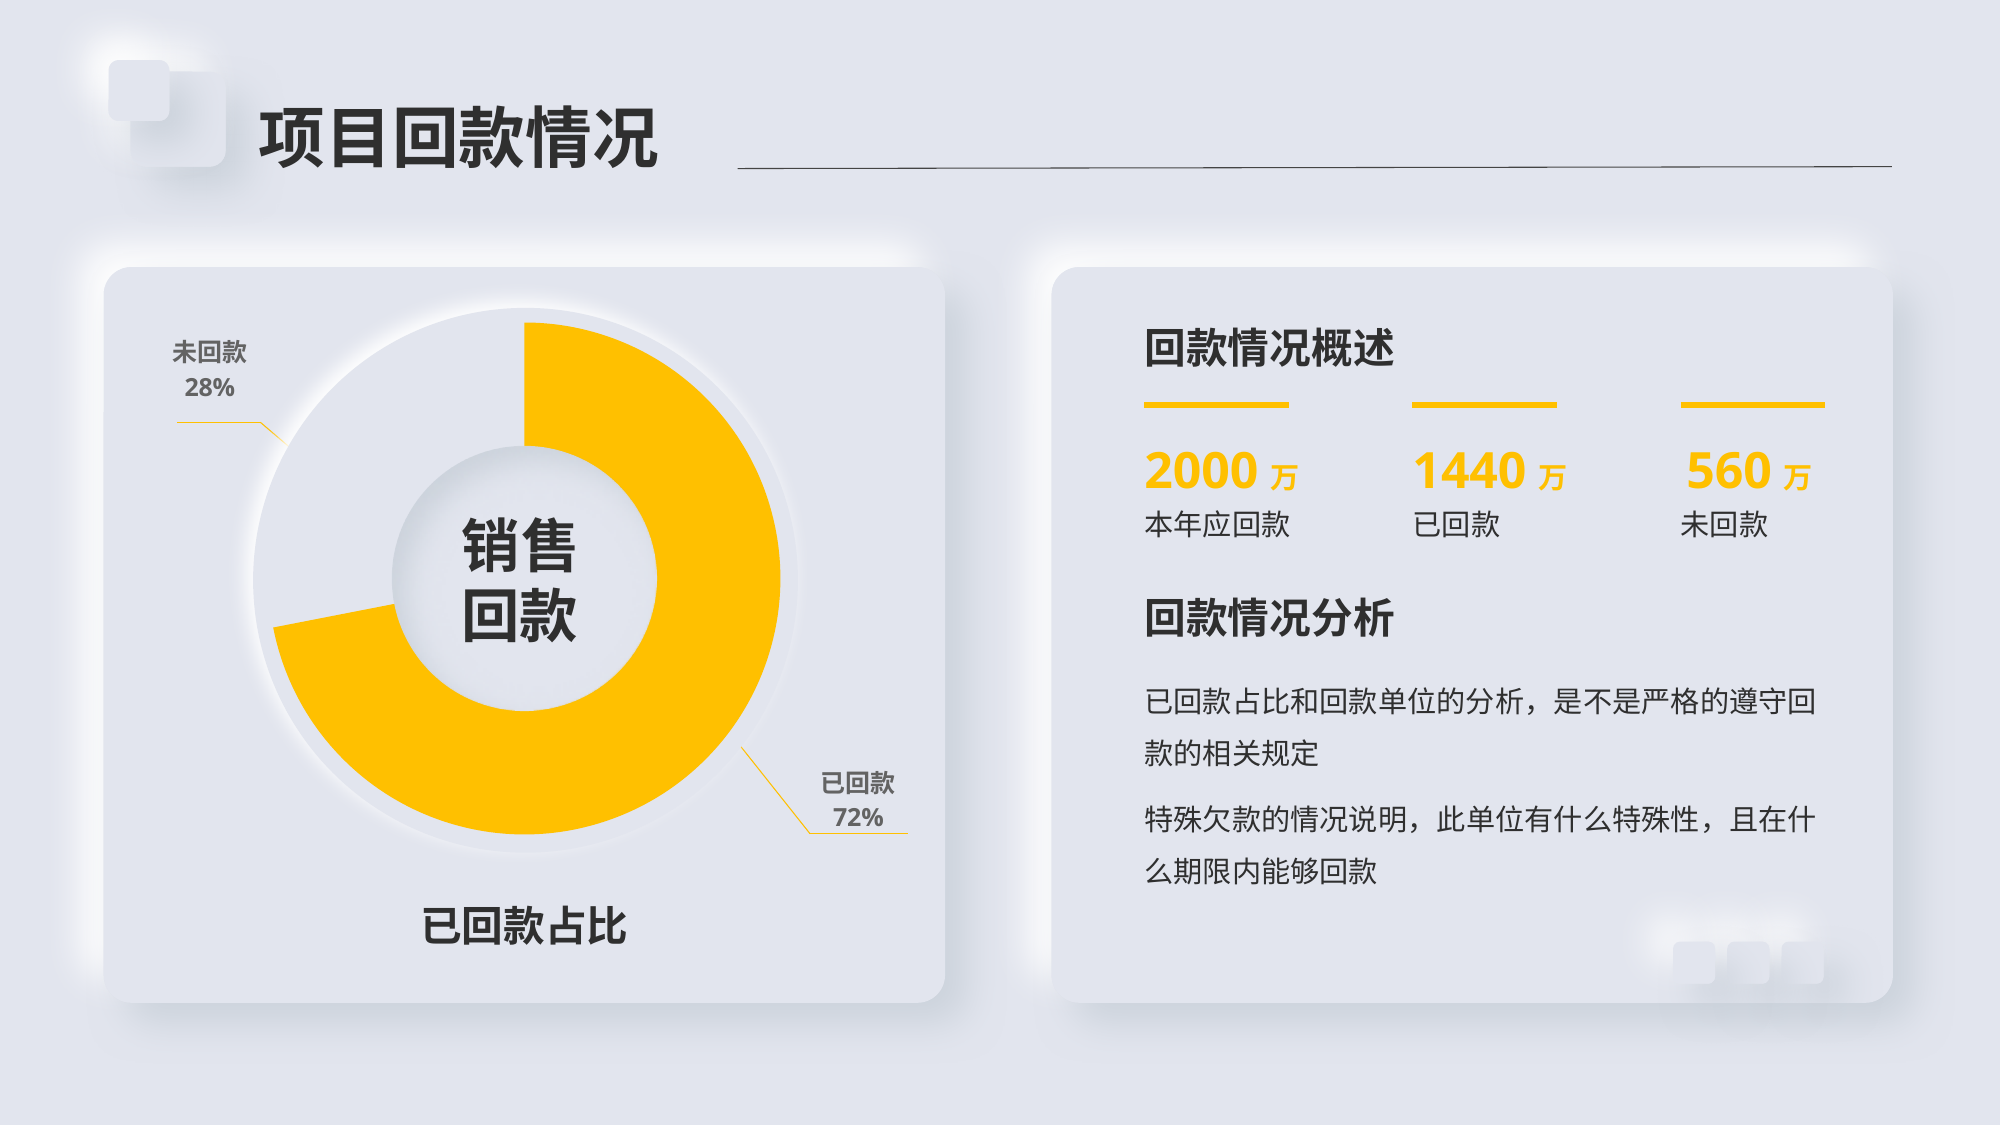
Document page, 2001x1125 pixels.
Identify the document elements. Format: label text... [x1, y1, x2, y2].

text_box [48, 267, 1001, 1003]
list 项目回款情况 [258, 105, 1211, 178]
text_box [1051, 267, 1893, 1003]
